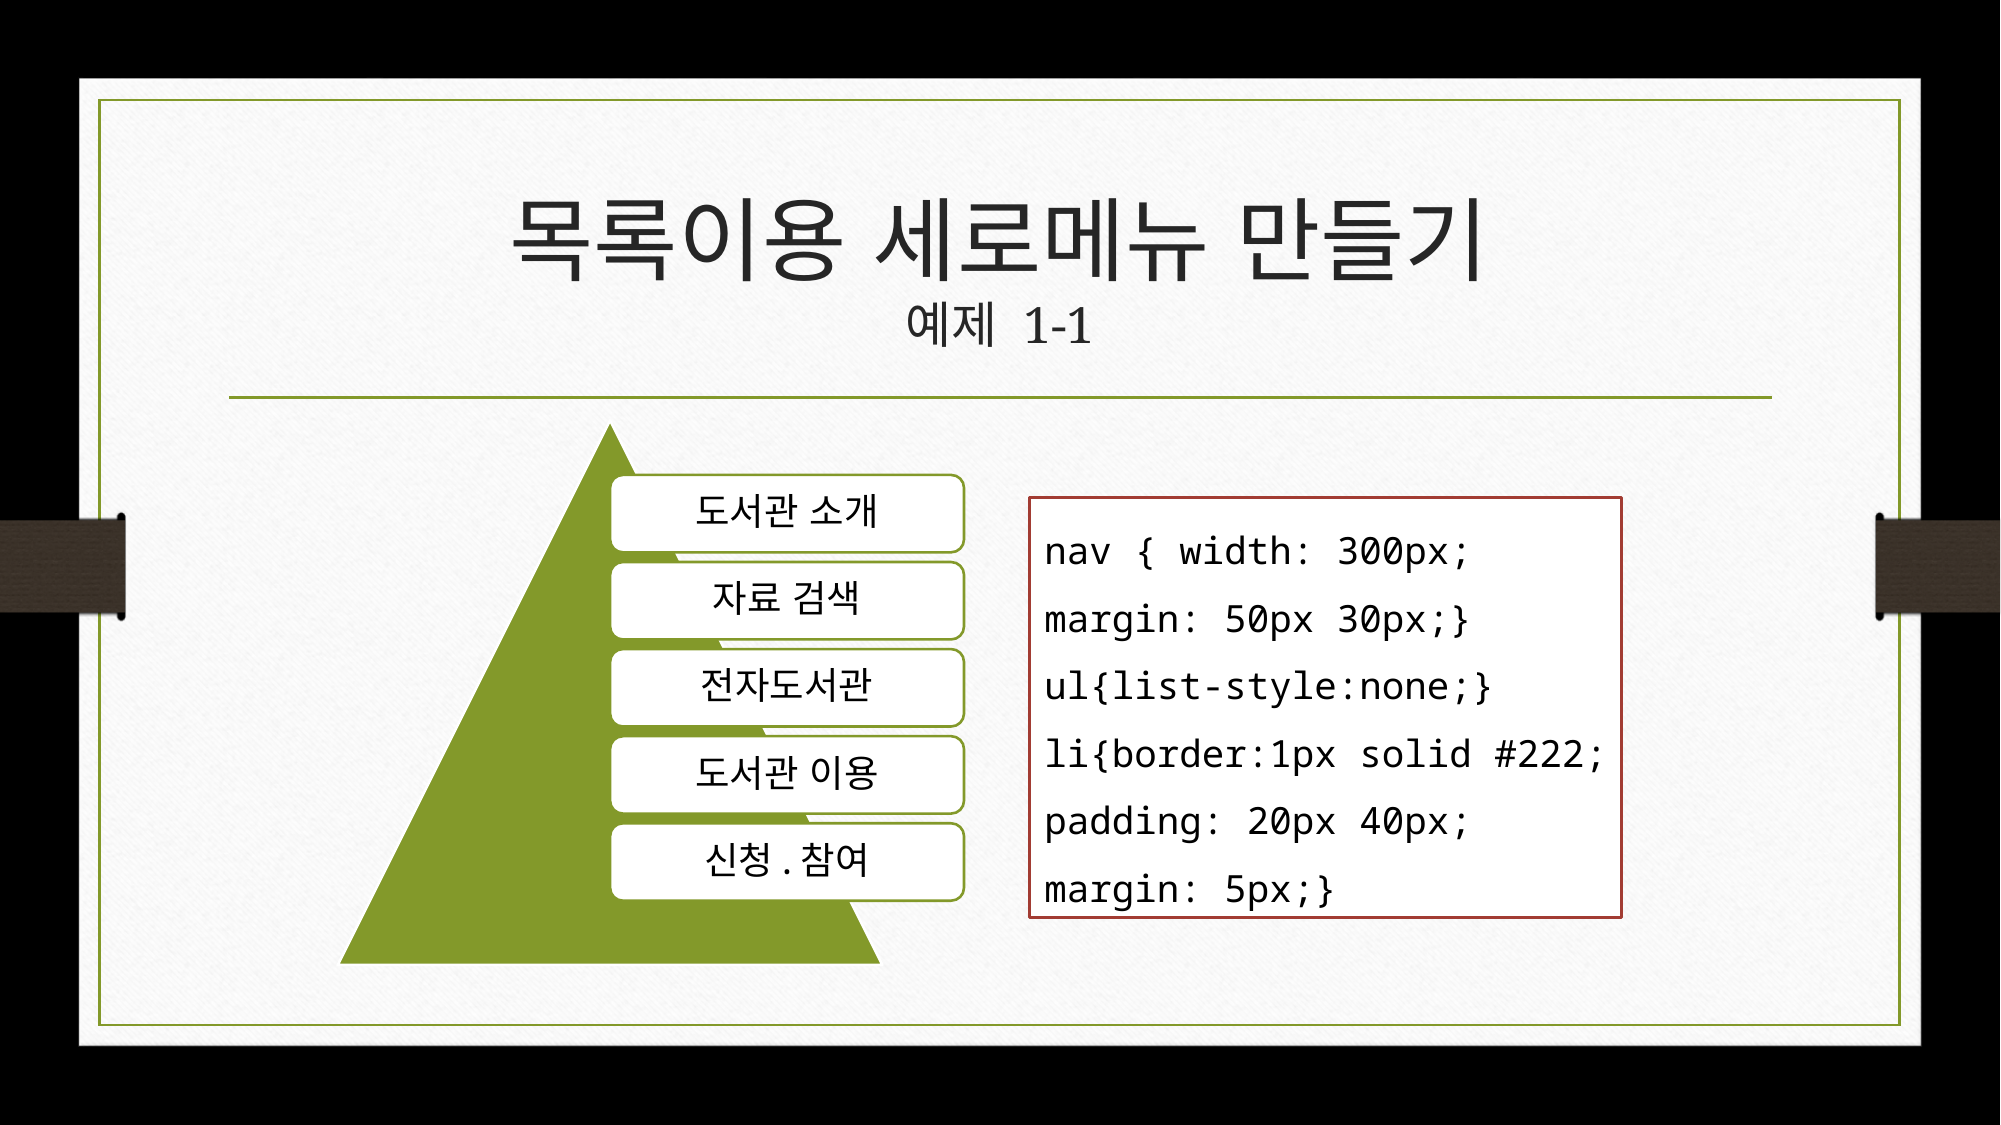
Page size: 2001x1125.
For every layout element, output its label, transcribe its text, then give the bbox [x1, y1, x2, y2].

text_box 자료 검색 [608, 560, 966, 641]
text_box 신청.참여 [608, 821, 966, 903]
title 목록이용 세로메뉴 만들기 예제 1-1 [212, 161, 1788, 375]
picture [0, 0, 2001, 1125]
text_box nav { width: 300px; margin: 50px 30px;} ul{list-style:none;} li{border:1px solid #222; padding: 20px 40px; margin: 5px;} [1028, 496, 1623, 919]
text_box 도서관 이용 [608, 734, 966, 815]
text_box [336, 419, 884, 967]
text_box 도서관 소개 [608, 473, 966, 554]
text_box 전자도서관 [608, 647, 966, 728]
